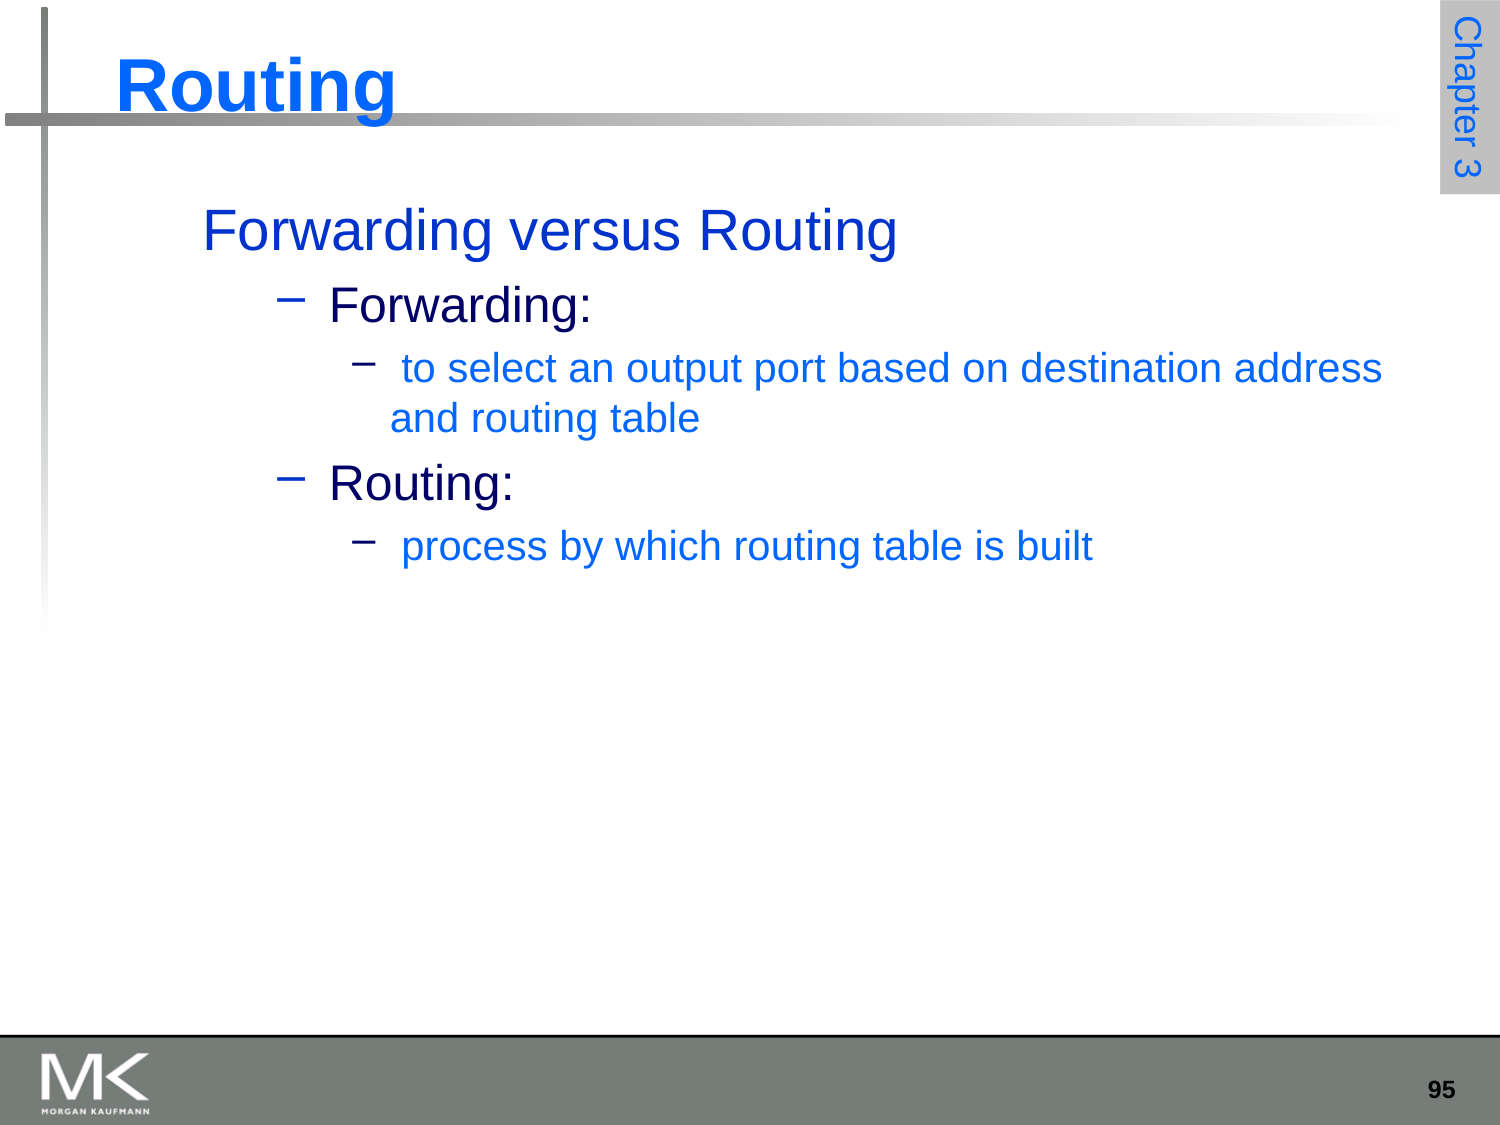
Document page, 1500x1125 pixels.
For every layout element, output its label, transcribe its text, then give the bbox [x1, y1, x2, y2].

picture [29, 1046, 160, 1123]
list Forwarding versus Routing Forwarding: to select an output port based on destination address and routing table Routing: process by which routing table is built [112, 184, 1469, 1024]
title Routing [100, 28, 1459, 135]
